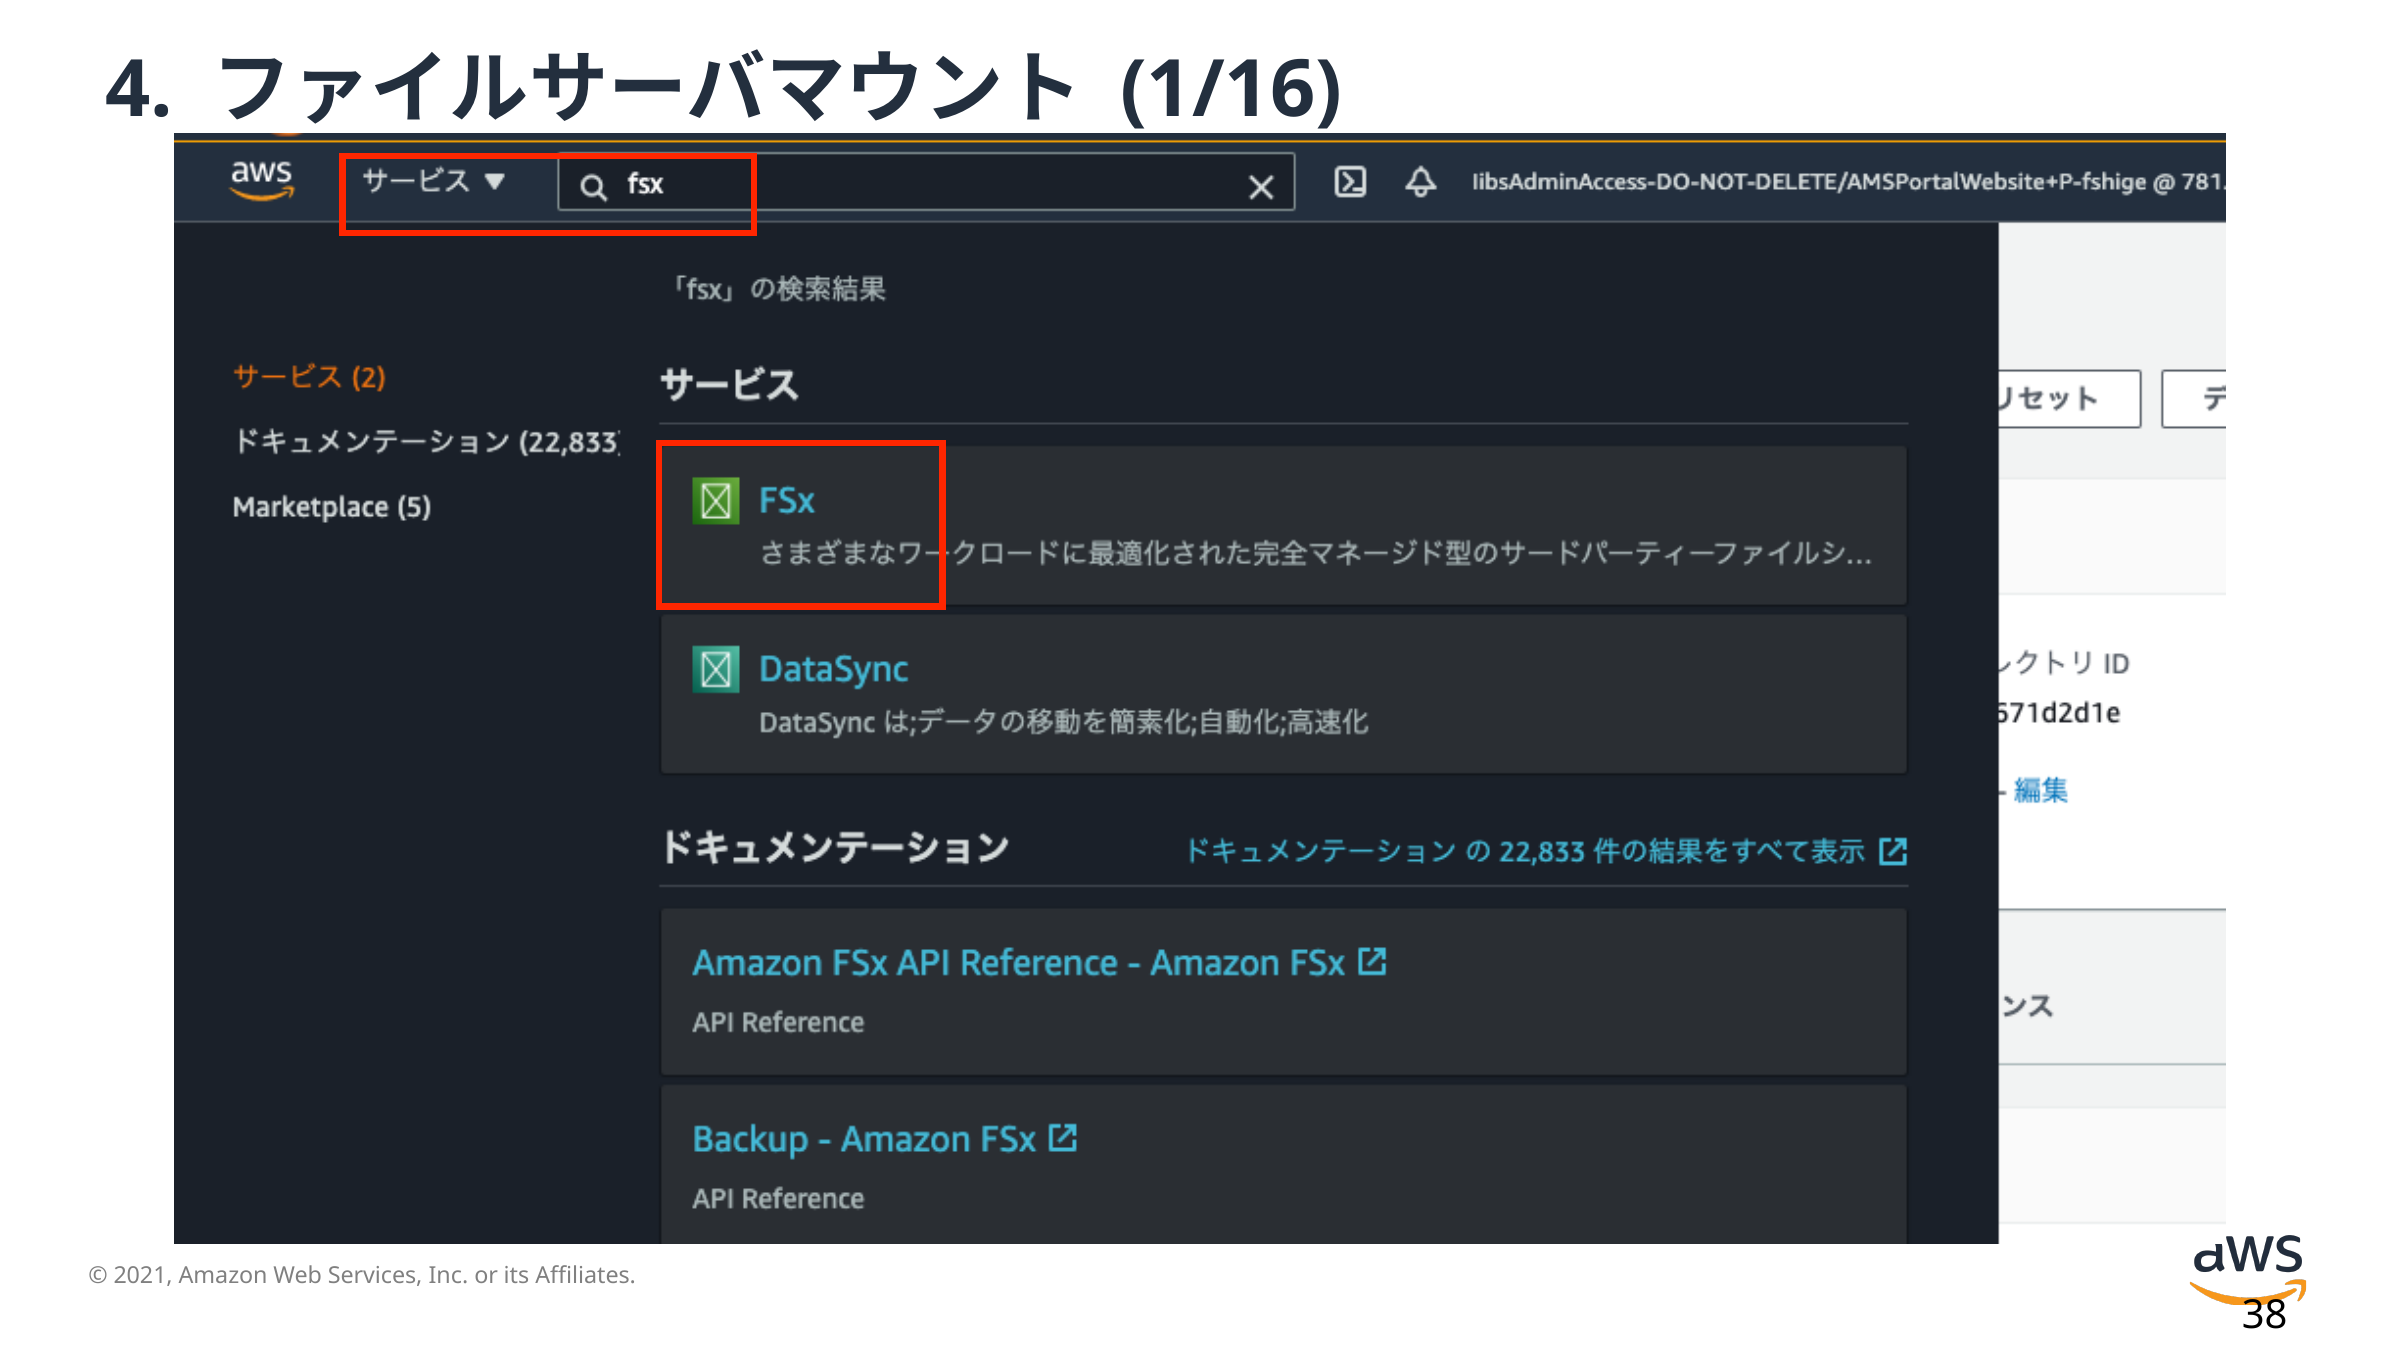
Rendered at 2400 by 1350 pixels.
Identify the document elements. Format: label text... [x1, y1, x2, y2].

picture [173, 133, 2226, 1244]
title 4. ファイルサーバマウント (1/16) [90, 30, 2307, 256]
